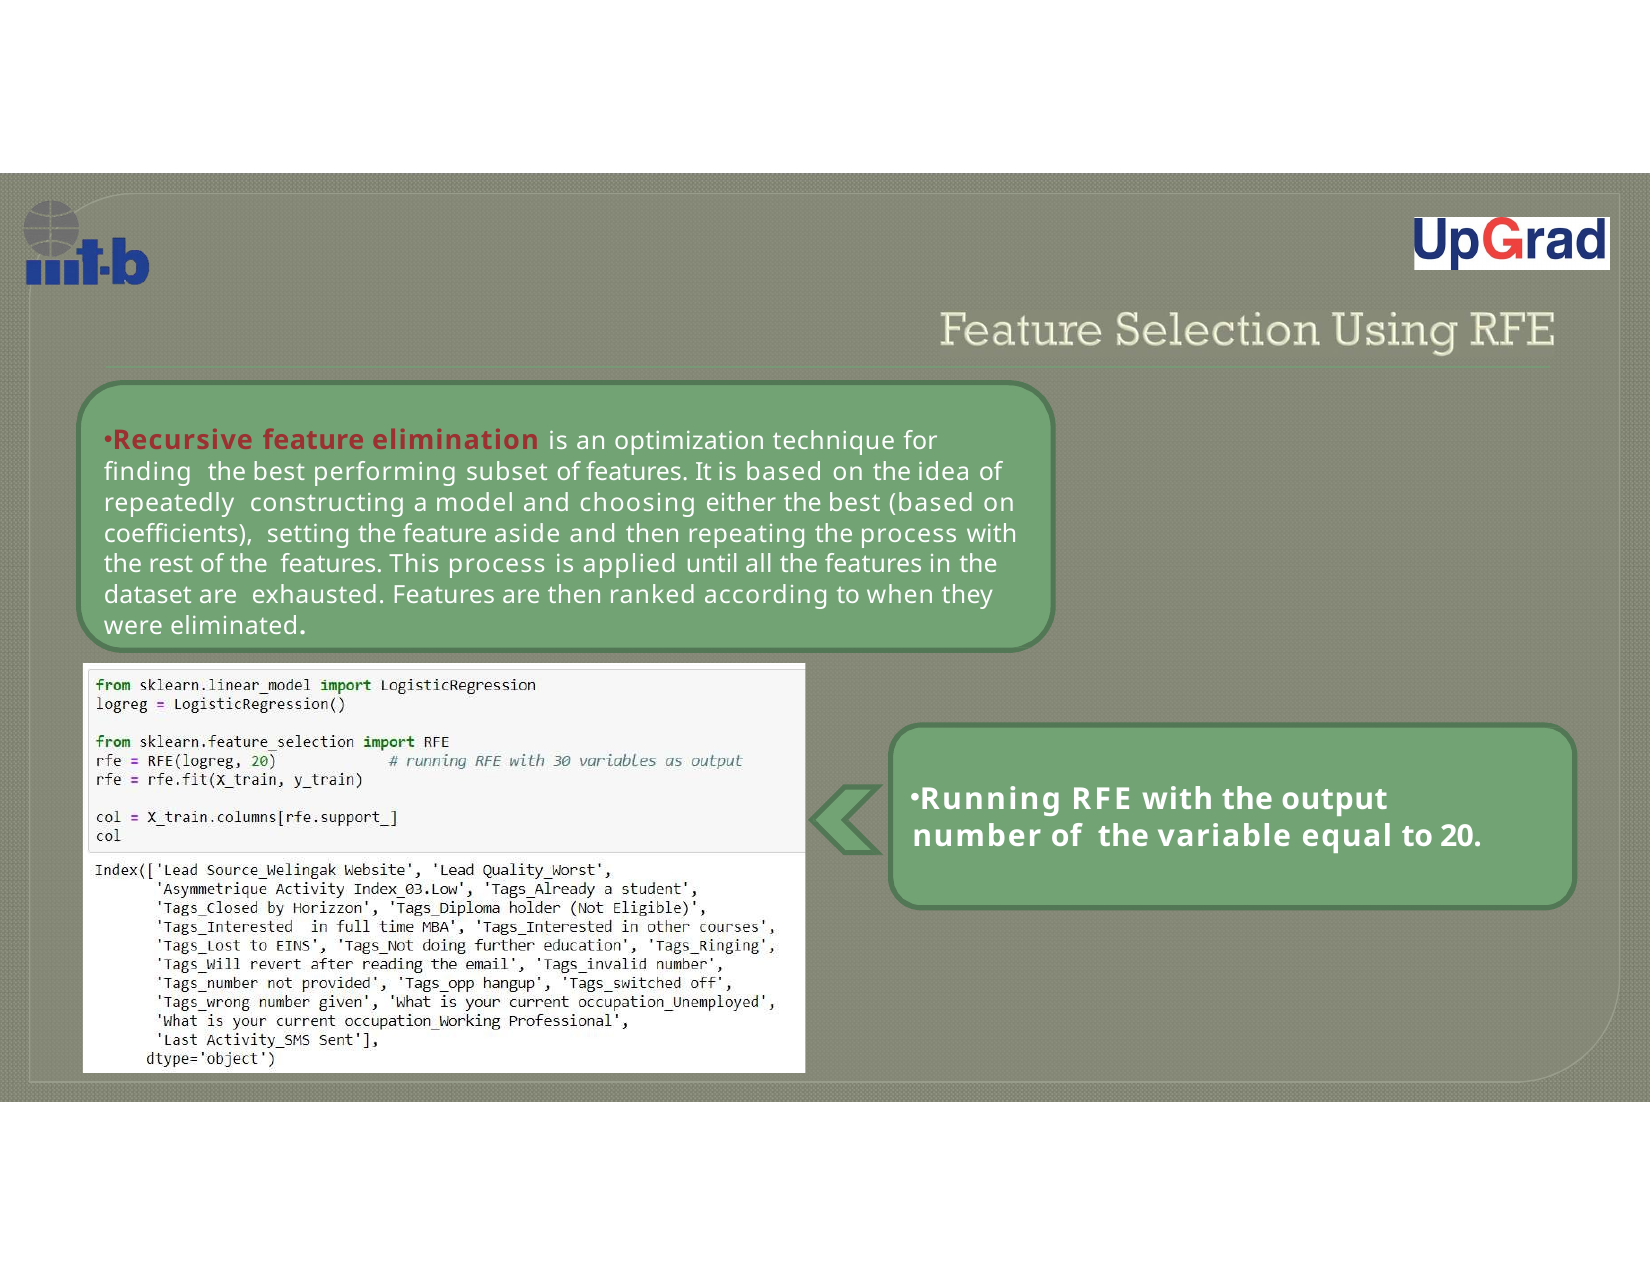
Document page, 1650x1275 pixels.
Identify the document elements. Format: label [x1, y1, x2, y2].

text_box [888, 722, 1578, 911]
text_box [82, 663, 884, 1073]
picture [0, 173, 1650, 1102]
text_box [0, 192, 1621, 1083]
